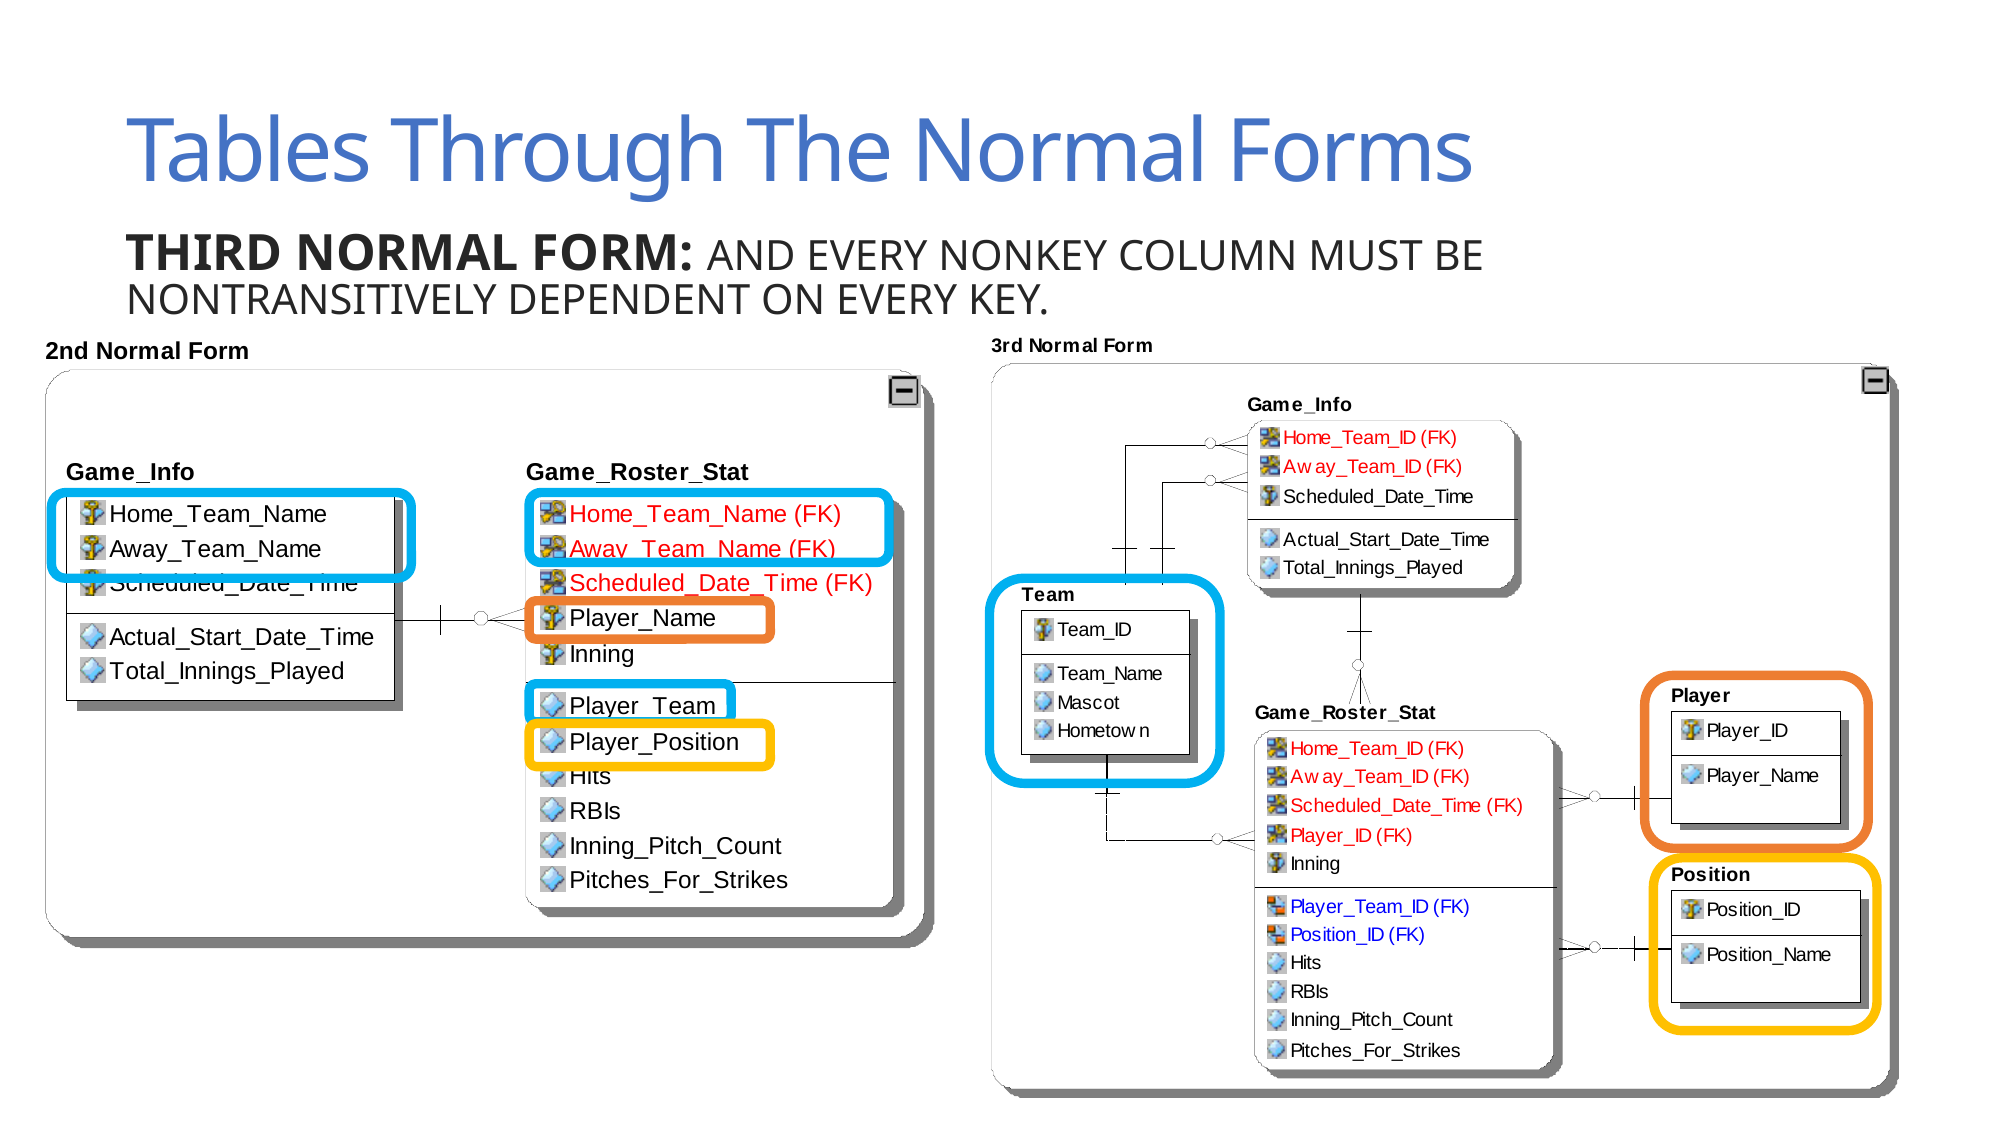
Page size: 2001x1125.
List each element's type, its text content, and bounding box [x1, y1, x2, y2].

title Tables Through The Normal Forms [111, 99, 1522, 211]
picture [989, 332, 1903, 1102]
list THIRD NORMAL FORM: And every nonkey column must be nontransitively dependent on every key. [110, 221, 1869, 332]
picture [43, 332, 942, 953]
picture [995, 584, 1215, 778]
